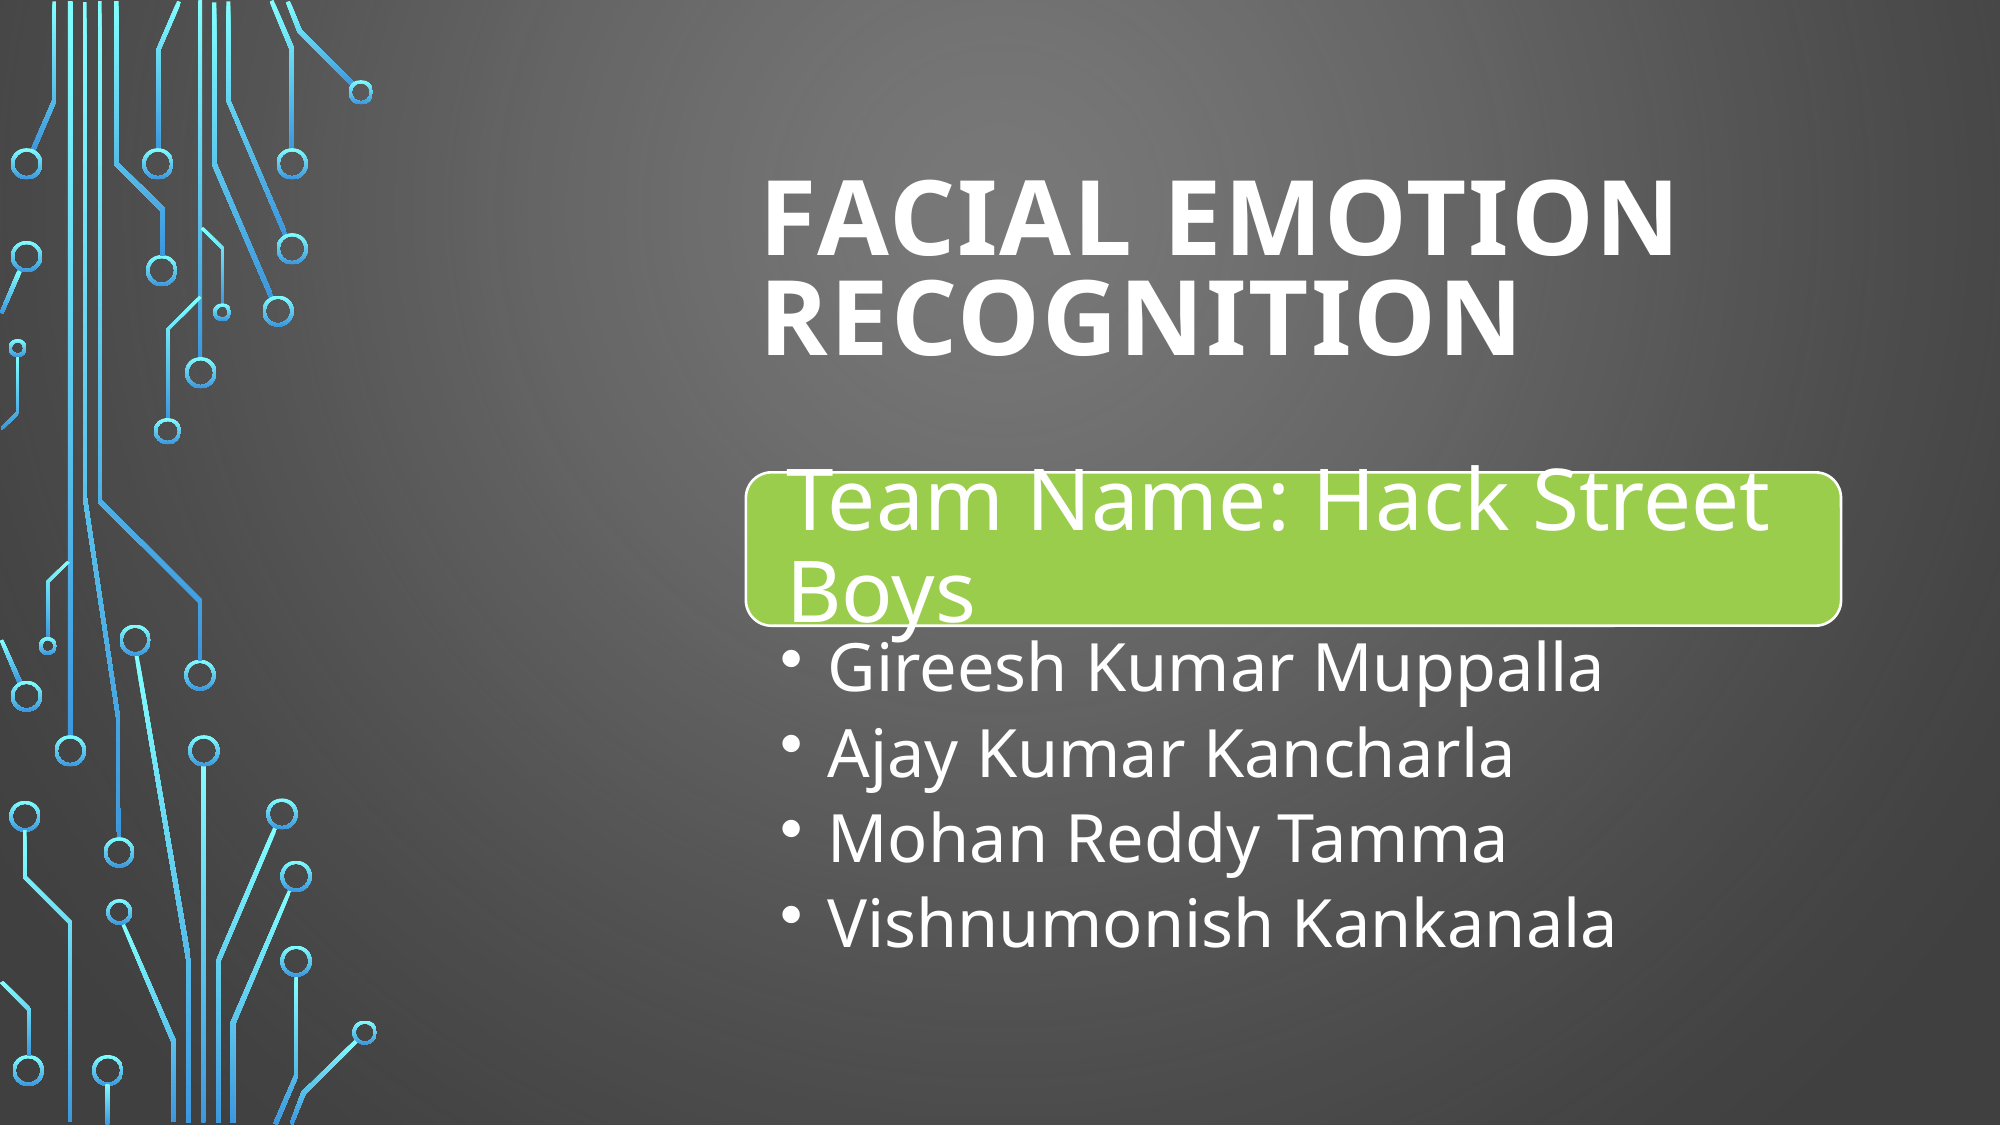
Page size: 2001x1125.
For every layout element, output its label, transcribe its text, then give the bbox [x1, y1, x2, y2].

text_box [745, 454, 1842, 971]
text_box Facial Emotion Recognition [745, 154, 1842, 396]
